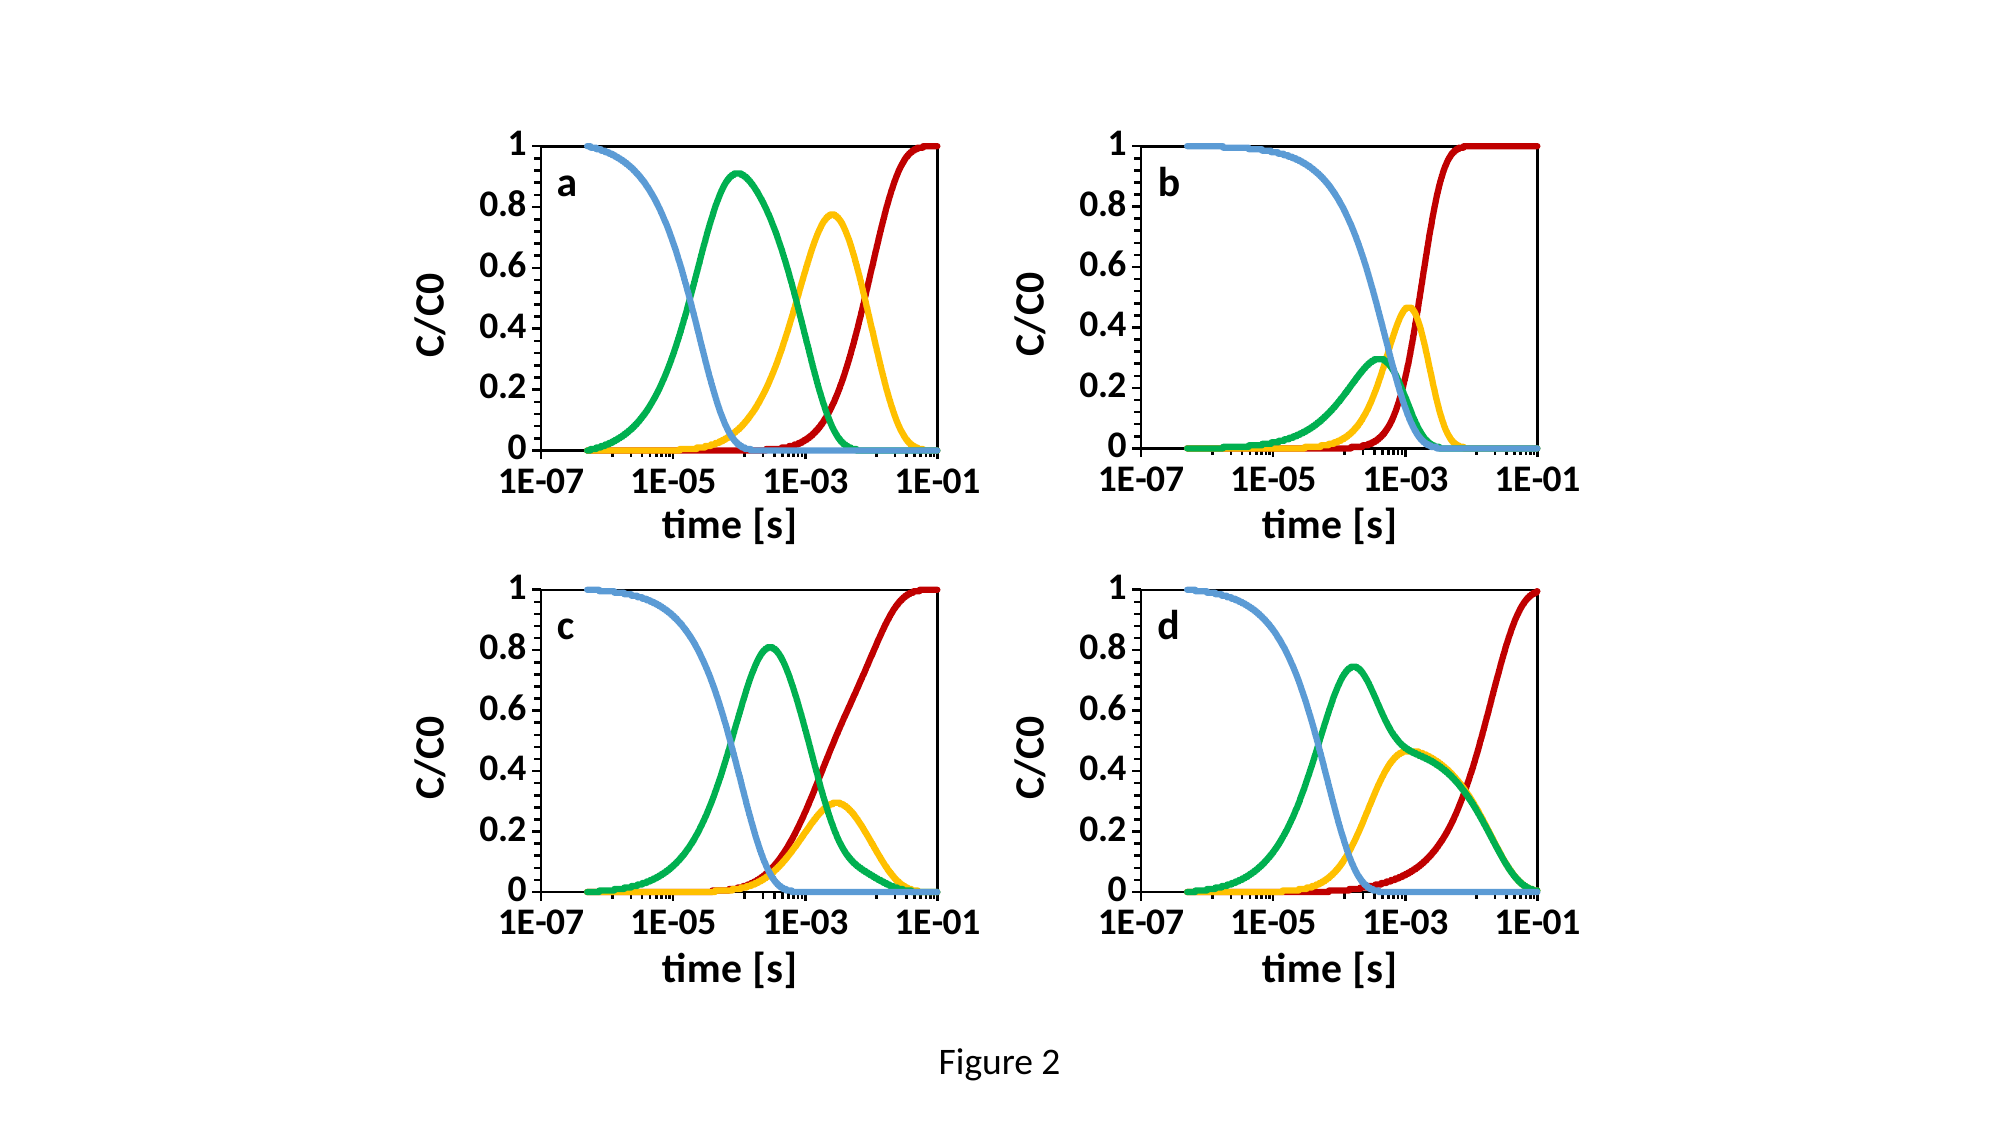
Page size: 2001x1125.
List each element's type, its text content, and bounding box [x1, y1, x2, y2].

text_box Figure 2 [924, 1030, 1076, 1090]
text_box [399, 118, 1600, 1007]
